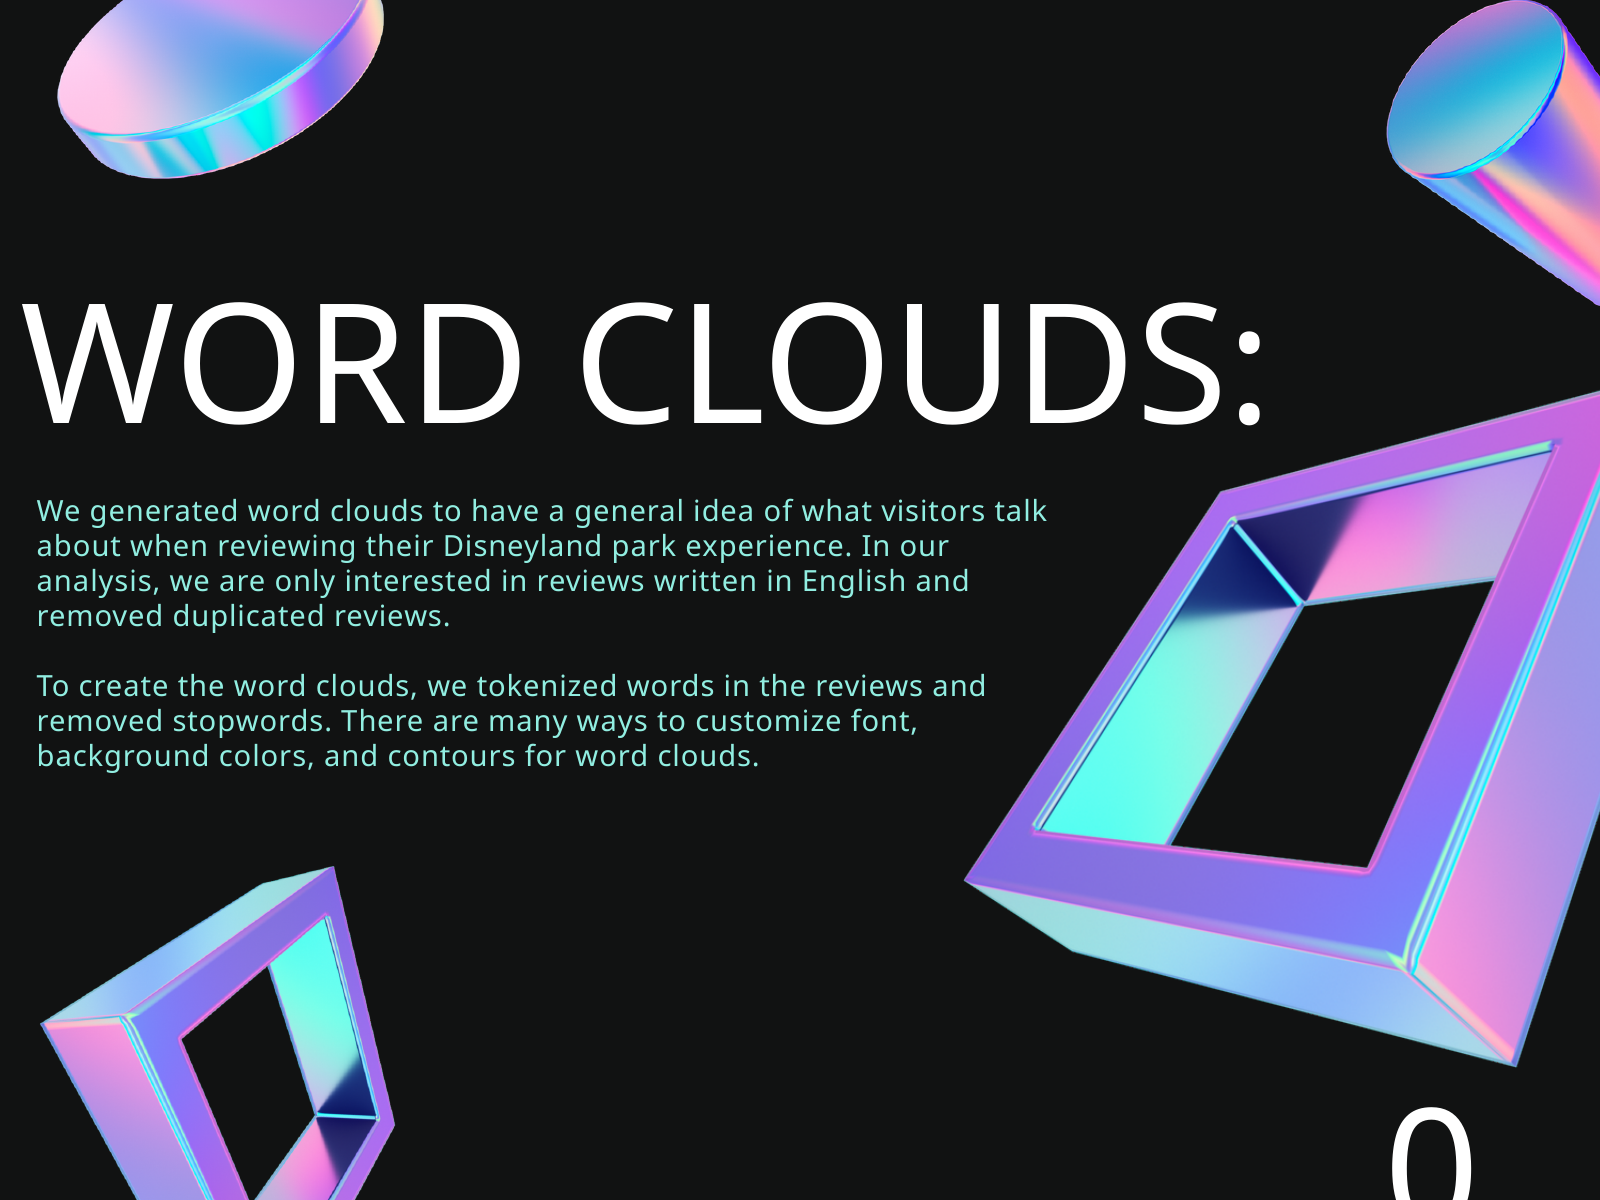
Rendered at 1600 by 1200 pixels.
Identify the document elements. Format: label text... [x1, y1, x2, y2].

picture [57, 0, 384, 179]
picture [1385, 0, 1600, 265]
picture [0, 815, 541, 1200]
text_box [20, 265, 1600, 815]
text_box 01 [1292, 1078, 1480, 1200]
picture [962, 815, 1600, 1068]
